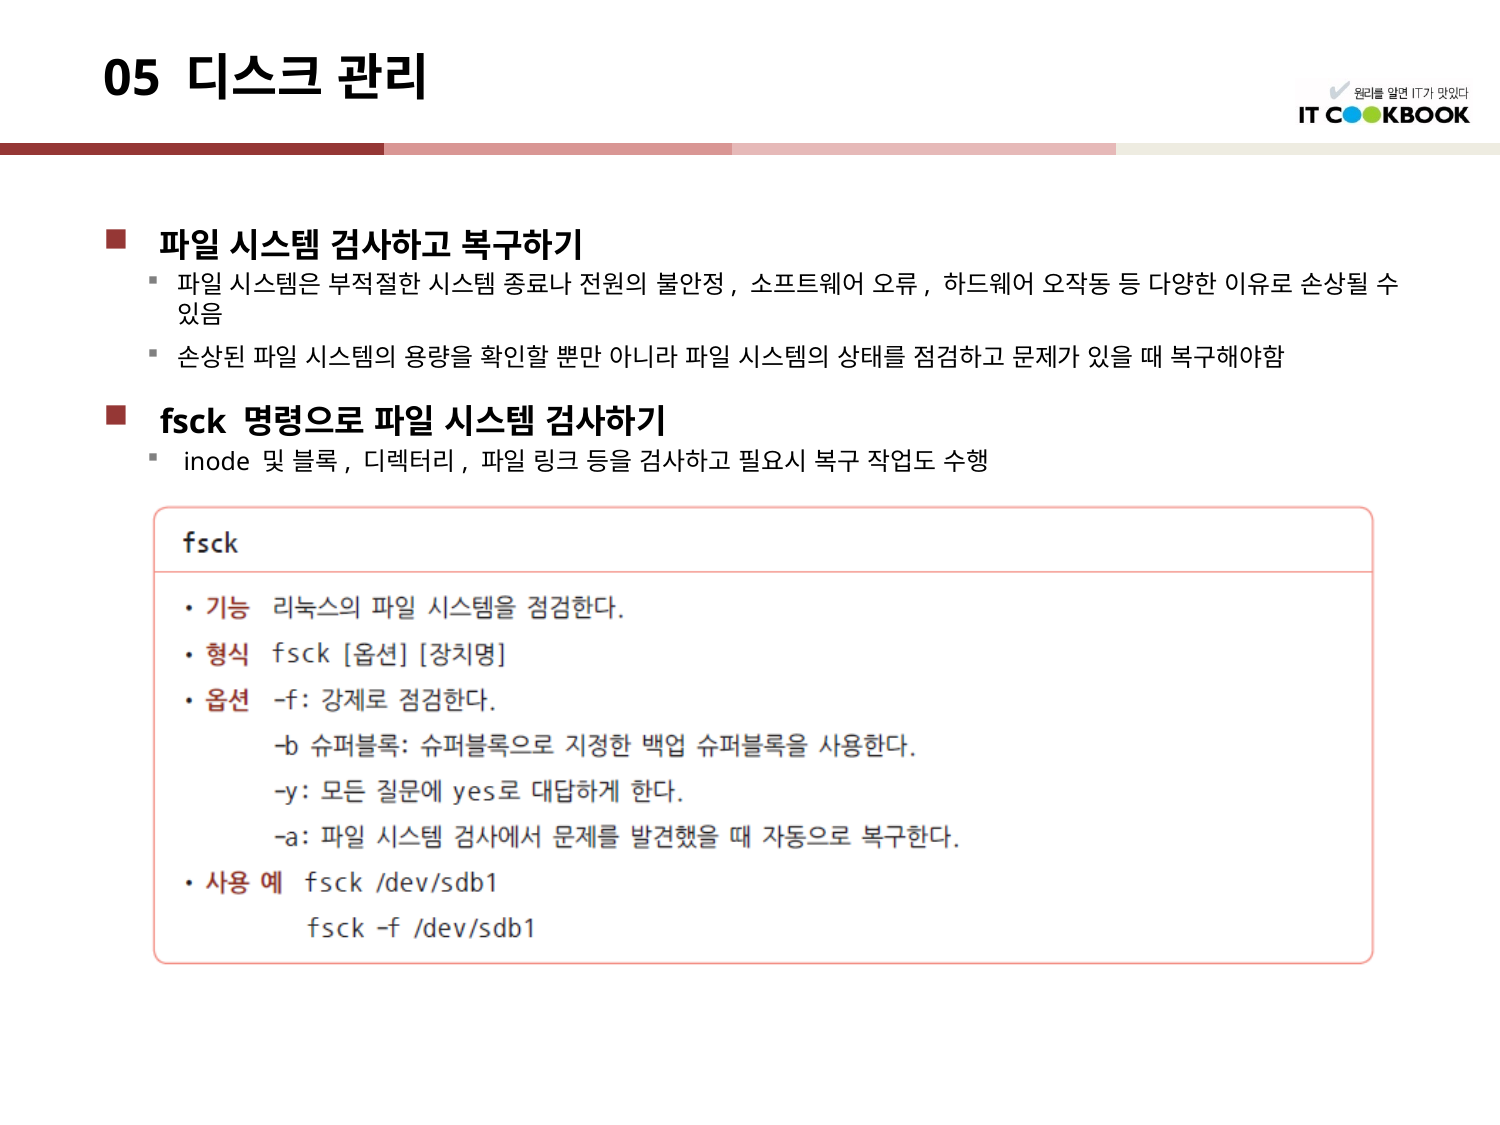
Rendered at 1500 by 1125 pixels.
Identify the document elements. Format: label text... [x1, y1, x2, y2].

picture [147, 503, 1376, 973]
list 파일 시스템 검사하고 복구하기 파일 시스템은 부적절한 시스템 종료나 전원의 불안정, 소프트웨어 오류, 하드웨어 오작동 등 다양한 이유로 손상될 수 있음 손상된 파일 시스템의 용량을 확인할 뿐만 아니라 파일 시스템의 상태를 점검하고 문제가 있을 때 복구해야함 fsck 명령으로 파일 시스템 검사하기 inode 및 블록, 디렉터리, 파일 링크 등을 검사하고 필요시 복구 작업도 수행 [88, 196, 1436, 1083]
title 05 디스크 관리 [88, 30, 1330, 121]
picture [1295, 78, 1473, 125]
